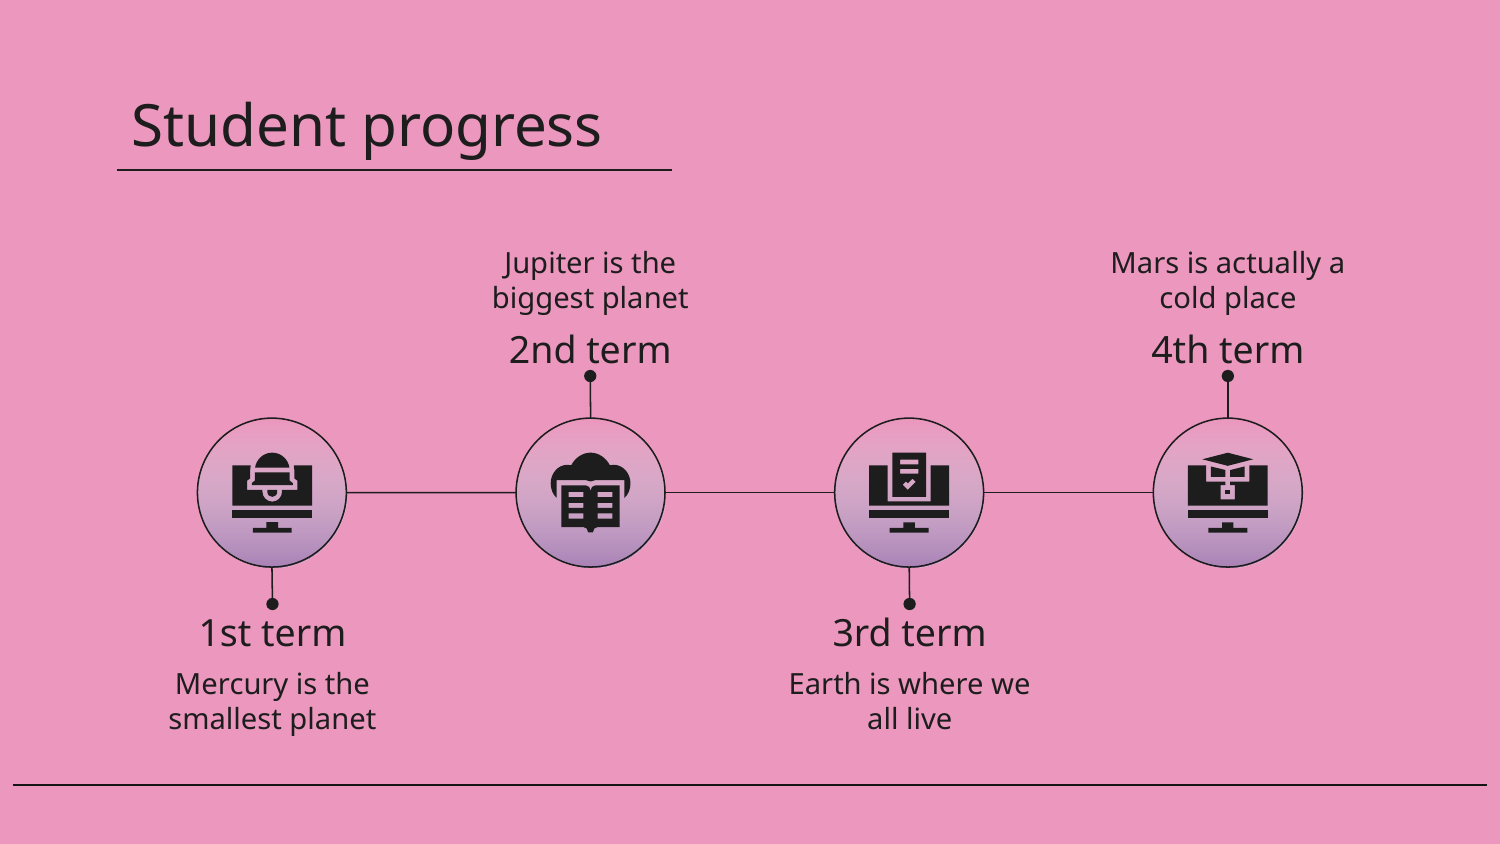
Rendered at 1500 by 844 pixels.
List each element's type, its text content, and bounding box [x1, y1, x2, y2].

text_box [763, 603, 1056, 740]
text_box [1187, 452, 1269, 533]
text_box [550, 452, 631, 533]
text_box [443, 240, 737, 377]
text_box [126, 603, 419, 740]
text_box [1153, 418, 1303, 568]
text_box [834, 418, 984, 568]
text_box [197, 418, 347, 568]
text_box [1081, 240, 1375, 377]
text_box [516, 418, 665, 568]
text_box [868, 452, 950, 533]
title Student progress [116, 76, 1384, 171]
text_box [232, 452, 313, 533]
